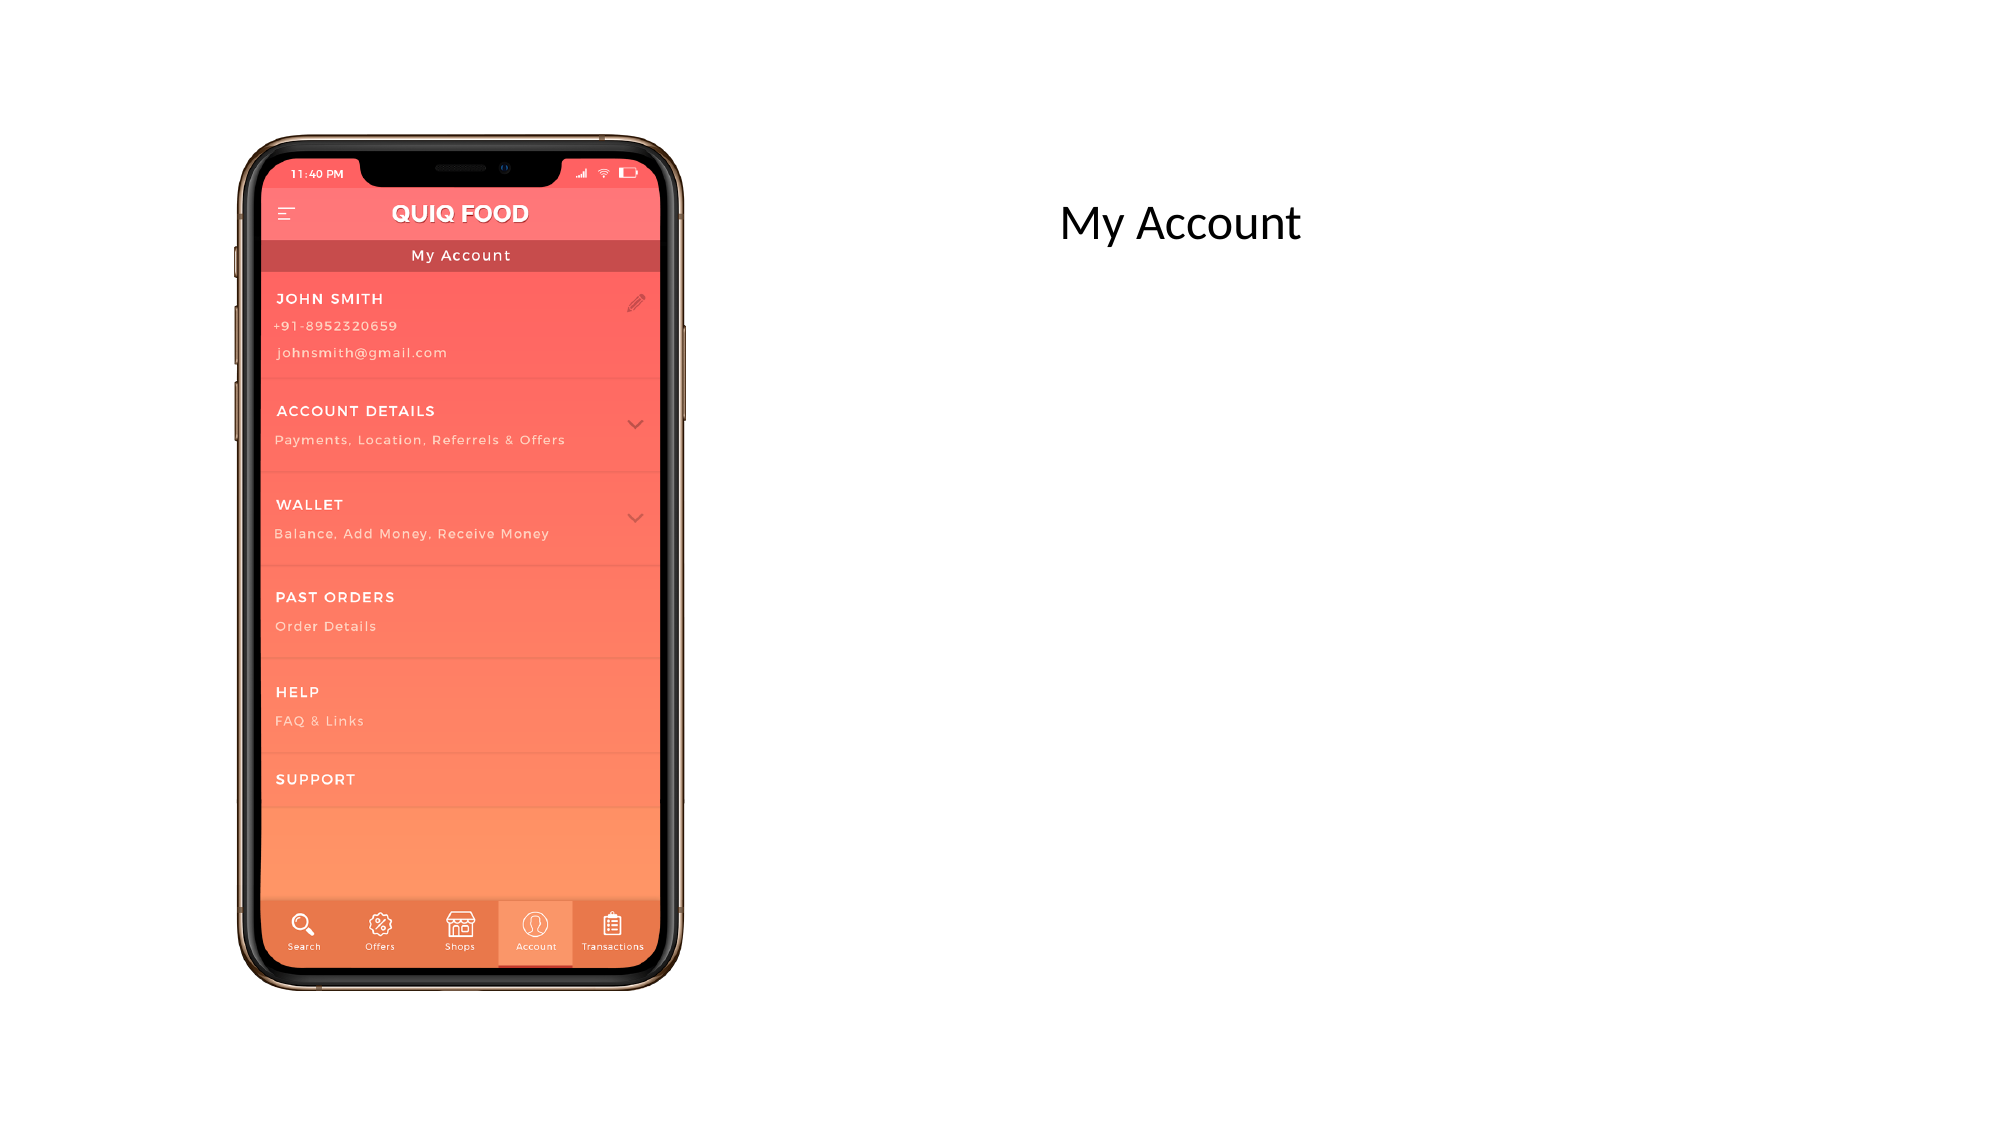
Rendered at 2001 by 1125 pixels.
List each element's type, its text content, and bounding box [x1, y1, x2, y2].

picture [234, 134, 686, 991]
subtitle My Account [896, 188, 1465, 461]
